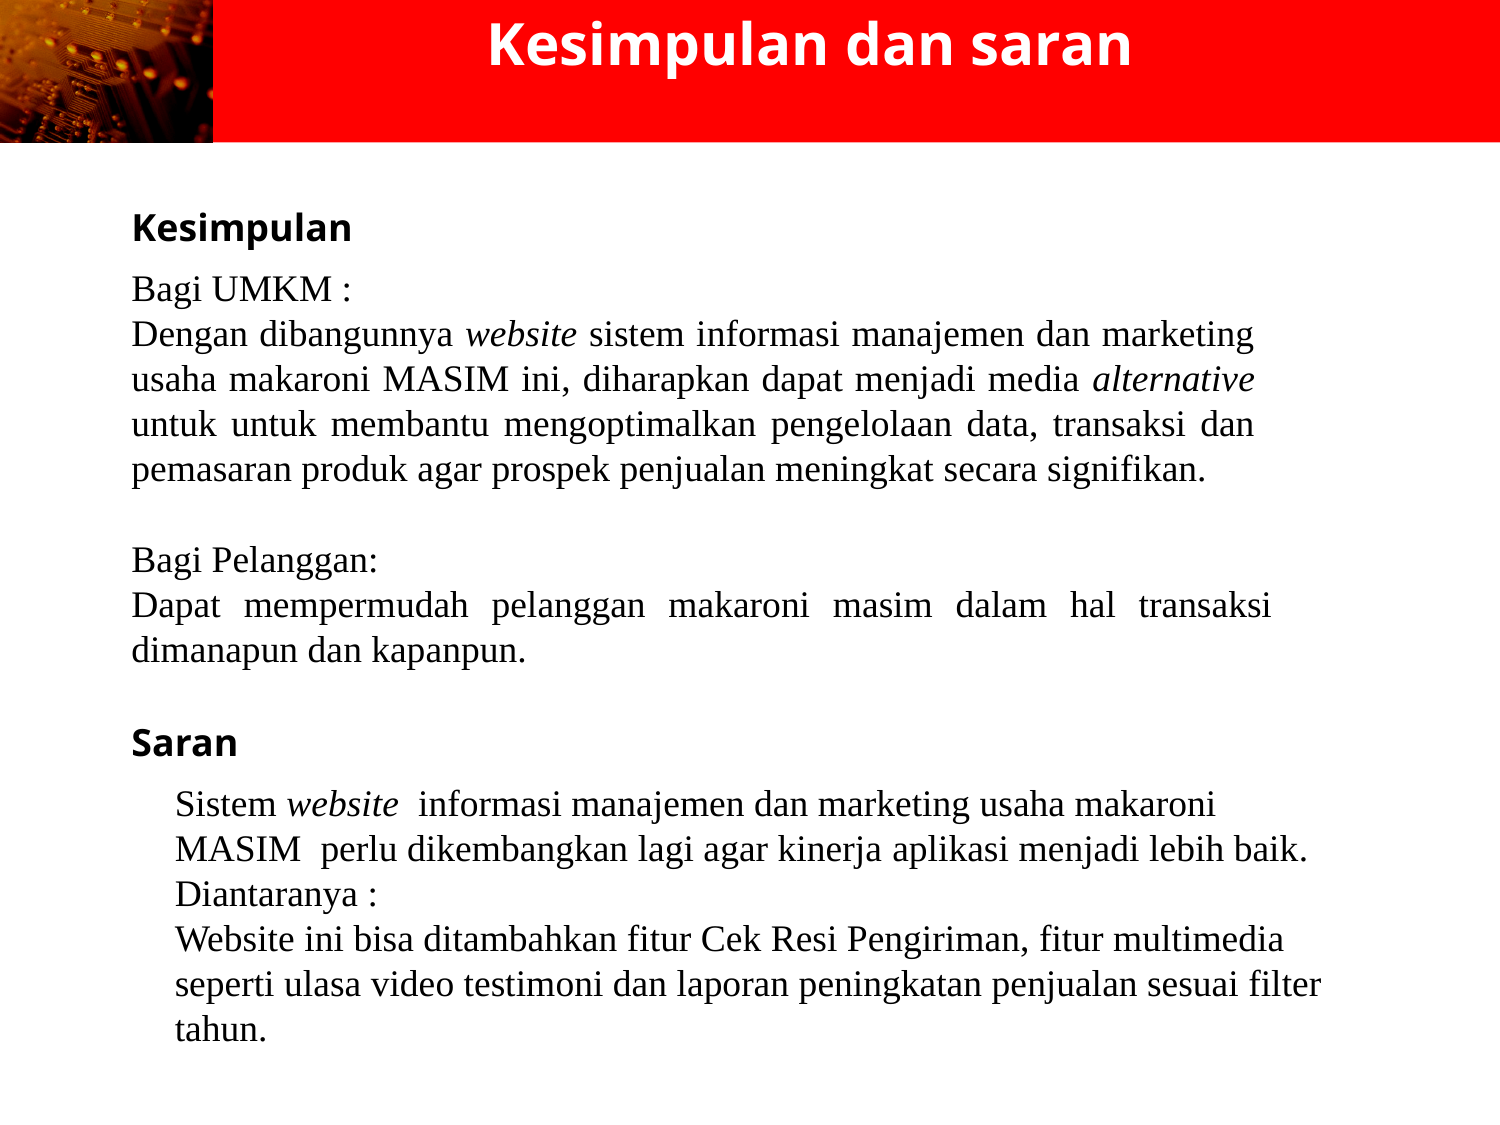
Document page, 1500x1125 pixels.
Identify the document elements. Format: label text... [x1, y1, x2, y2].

text_box Kesimpulan dan saran [471, 0, 1149, 85]
text_box Kesimpulan [116, 196, 452, 257]
text_box Saran [116, 711, 257, 772]
picture [0, 0, 213, 143]
text_box Bagi UMKM : Dengan dibangunnya website sistem informasi manajemen dan marketing usaha makaroni MASIM ini, diharapkan dapat menjadi media alternative untuk untuk membantu mengoptimalkan pengelolaan data, transaksi dan pemasaran produk agar prospek penjualan meningkat secara signifikan. [116, 256, 1270, 497]
text_box Bagi Pelanggan: Dapat mempermudah pelanggan makaroni masim dalam hal transaksi dimanapun dan kapanpun. [116, 527, 1289, 722]
text_box Sistem website informasi manajemen dan marketing usaha makaroni MASIM perlu dikembangkan lagi agar kinerja aplikasi menjadi lebih baik. Diantaranya : Website ini bisa ditambahkan fitur Cek Resi Pengiriman, fitur multimedia seperti ulasa video testimoni dan laporan peningkatan penjualan sesuai filter tahun. [159, 772, 1350, 1057]
